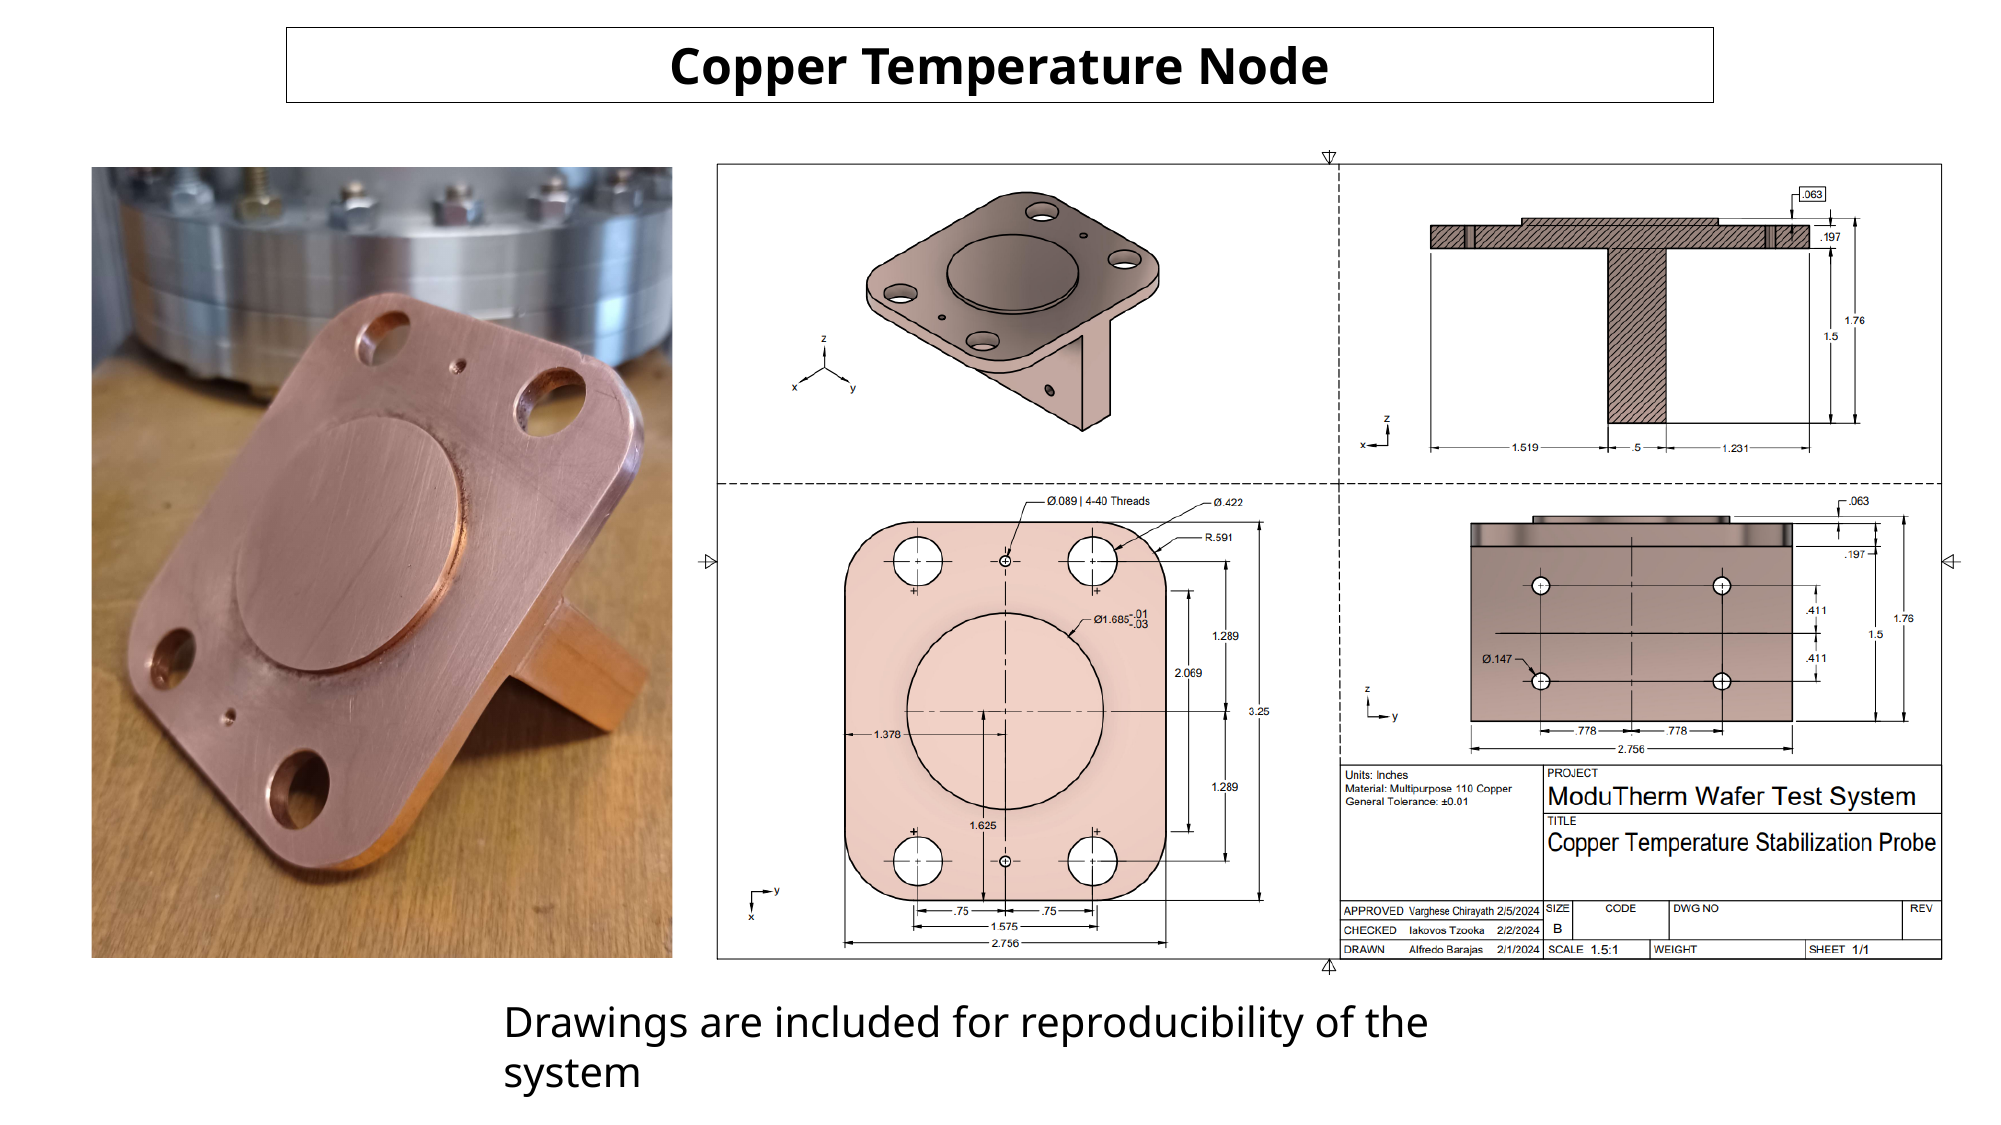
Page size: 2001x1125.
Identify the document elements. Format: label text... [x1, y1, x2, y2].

picture [692, 149, 1964, 976]
picture [91, 166, 673, 959]
text_box Drawings are included for reproducibility of the system [488, 988, 1512, 1104]
text_box Copper Temperature Node [286, 27, 1714, 103]
